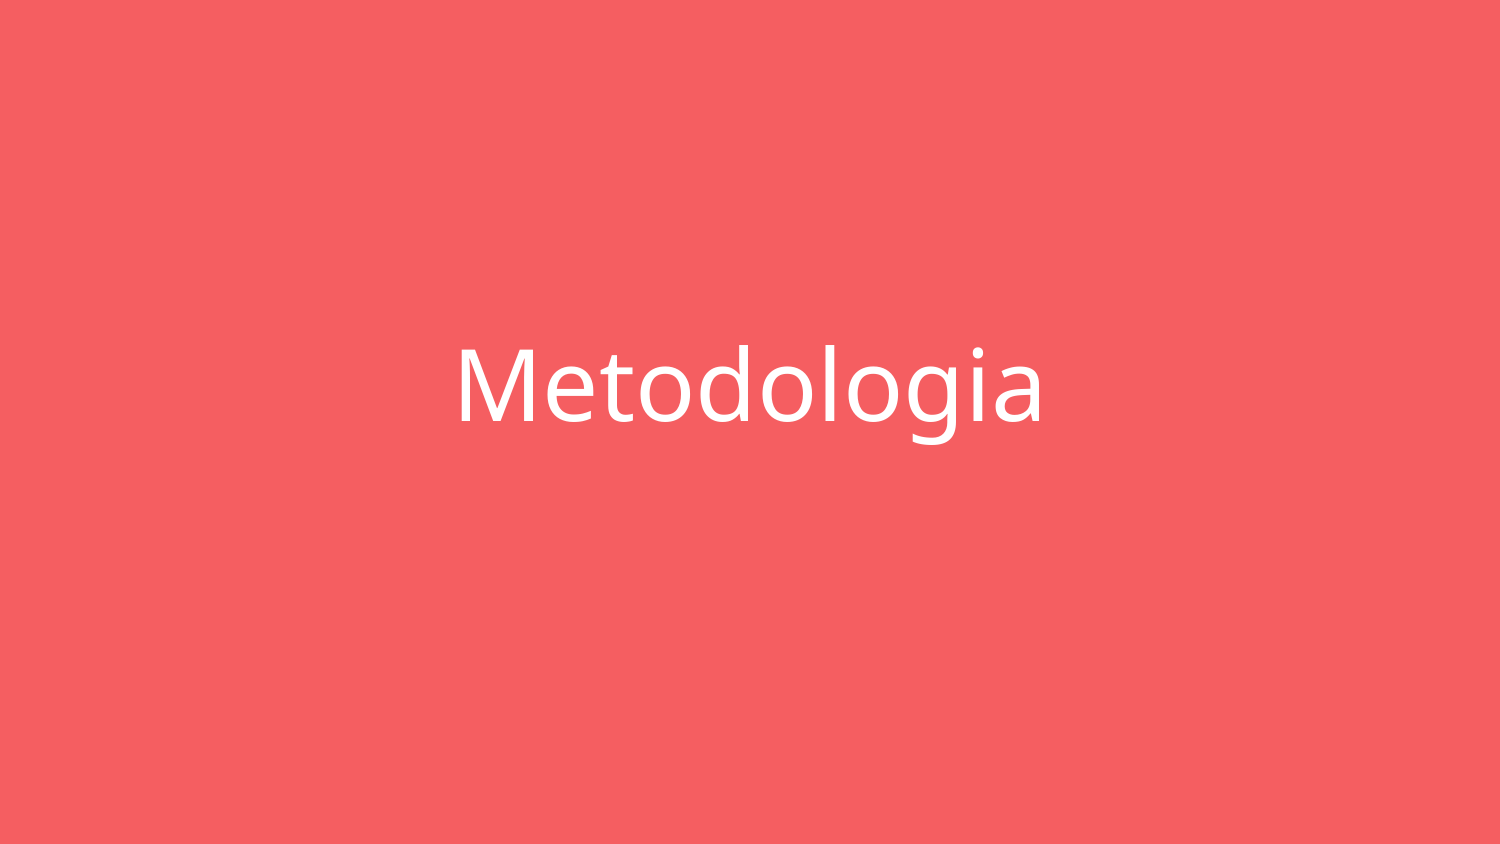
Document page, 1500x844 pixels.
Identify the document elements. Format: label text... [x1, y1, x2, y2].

title Metodologia [83, 233, 1417, 529]
